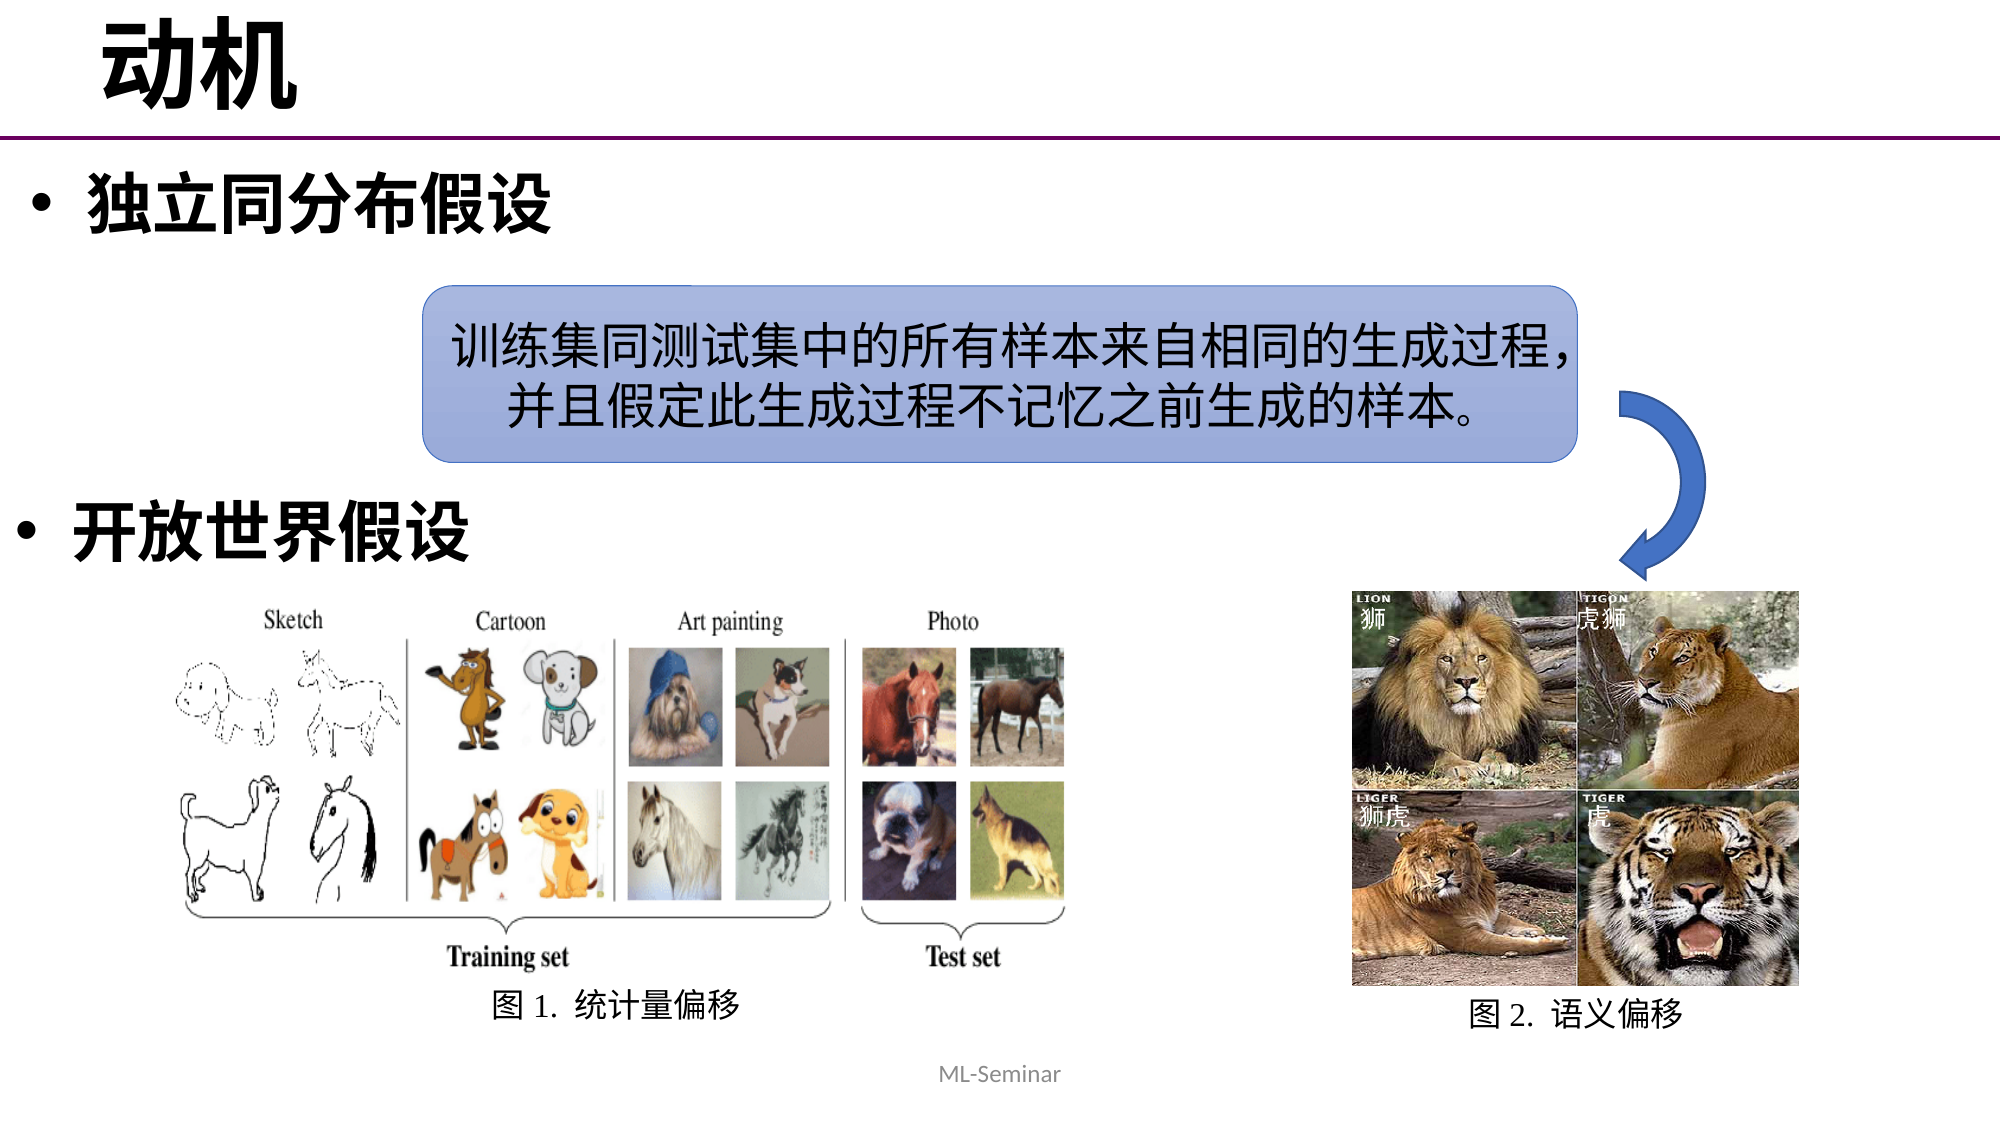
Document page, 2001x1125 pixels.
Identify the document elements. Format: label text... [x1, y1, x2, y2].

text_box 独立同分布假设 [14, 154, 617, 250]
footer ML-Seminar [662, 1042, 1338, 1103]
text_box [1337, 591, 1815, 1042]
text_box [1618, 390, 1707, 582]
title 动机 [0, 0, 2000, 136]
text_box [163, 597, 1070, 1042]
text_box 开放世界假设 [0, 482, 602, 577]
text_box 训练集同测试集中的所有样本来自相同的生成过程，并且假定此生成过程不记忆之前生成的样本。 [422, 285, 1578, 463]
